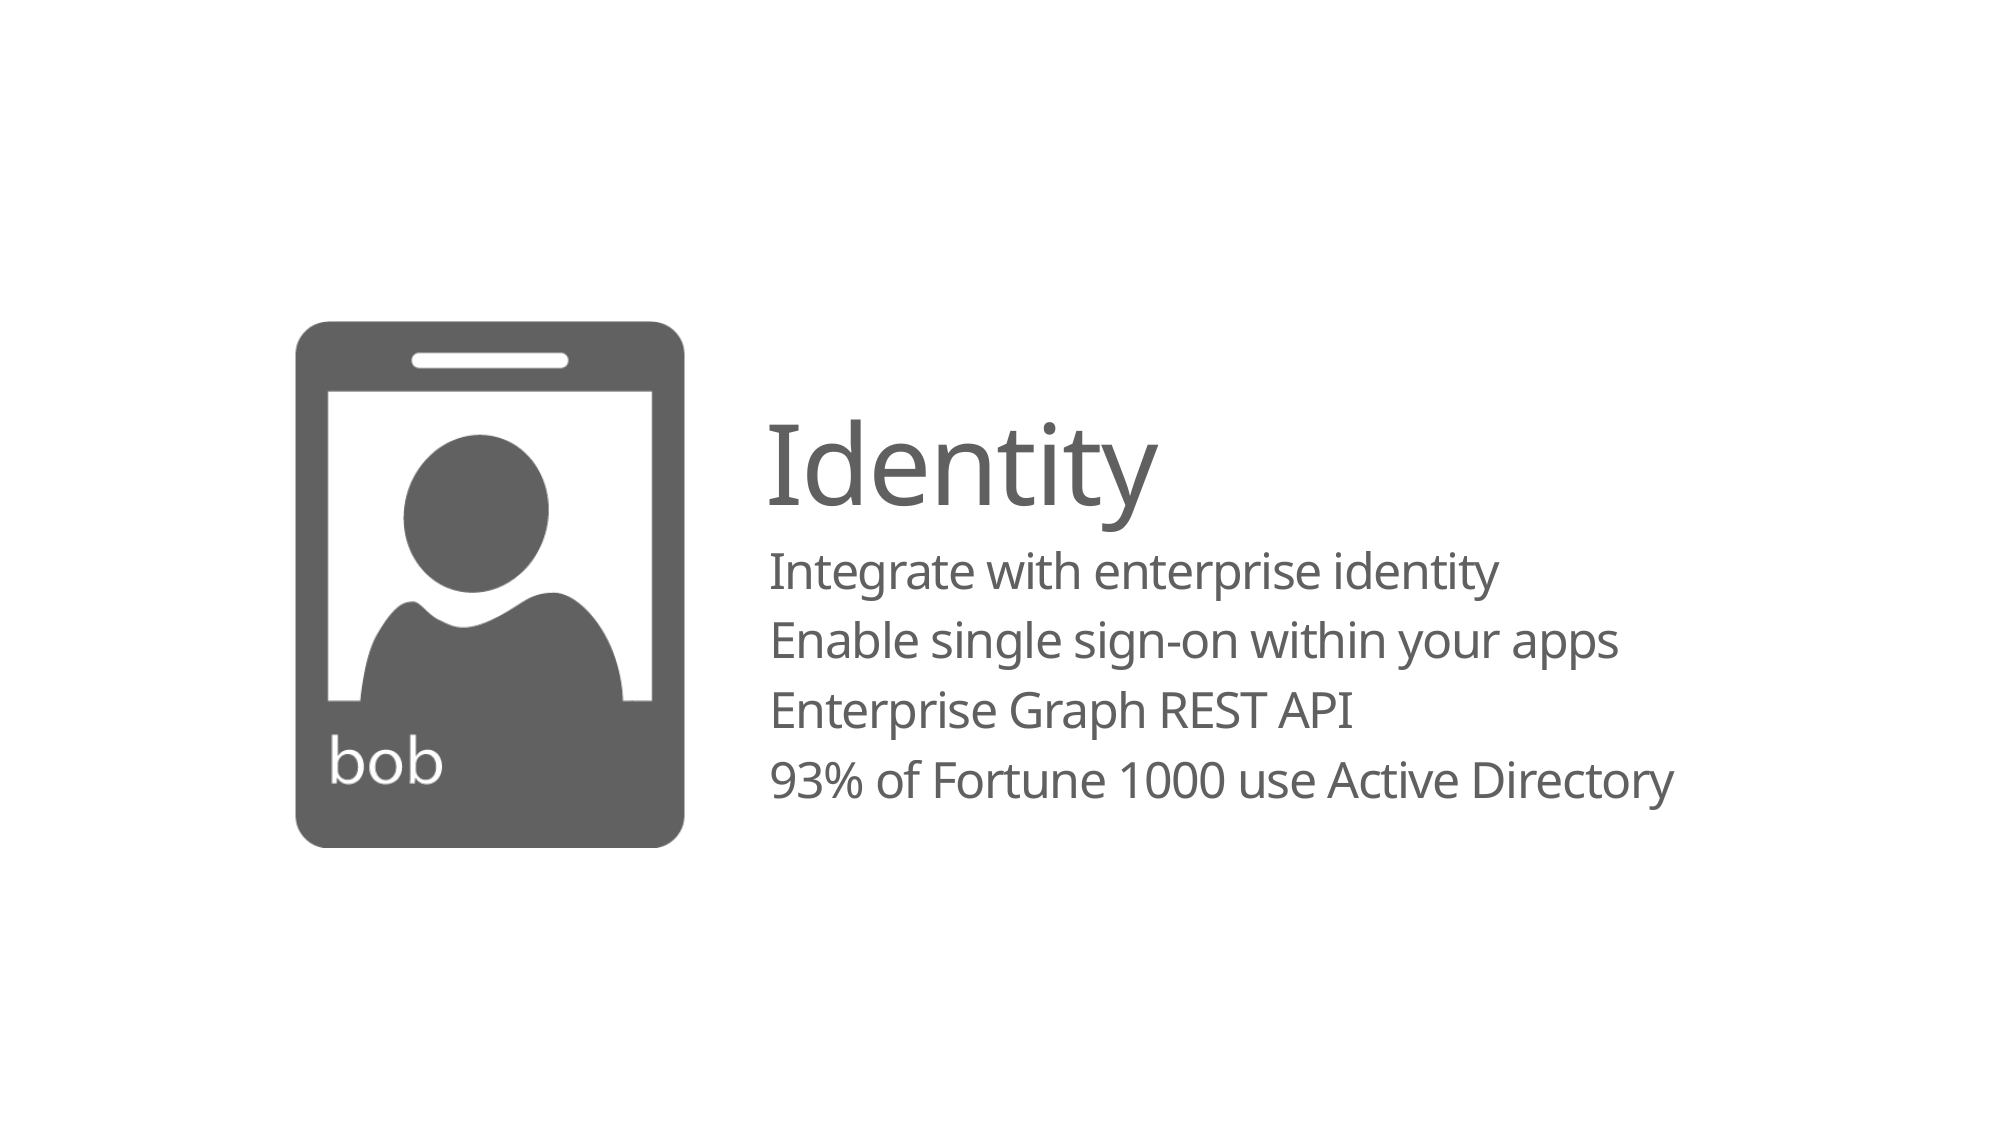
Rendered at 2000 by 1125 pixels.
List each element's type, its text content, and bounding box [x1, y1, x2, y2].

picture [226, 320, 754, 848]
text_box Identity [765, 408, 1810, 530]
text_box Integrate with enterprise identity Enable single sign-on within your apps Enterprise Graph REST API 93% of Fortune 1000 use Active Directory [768, 539, 1816, 810]
